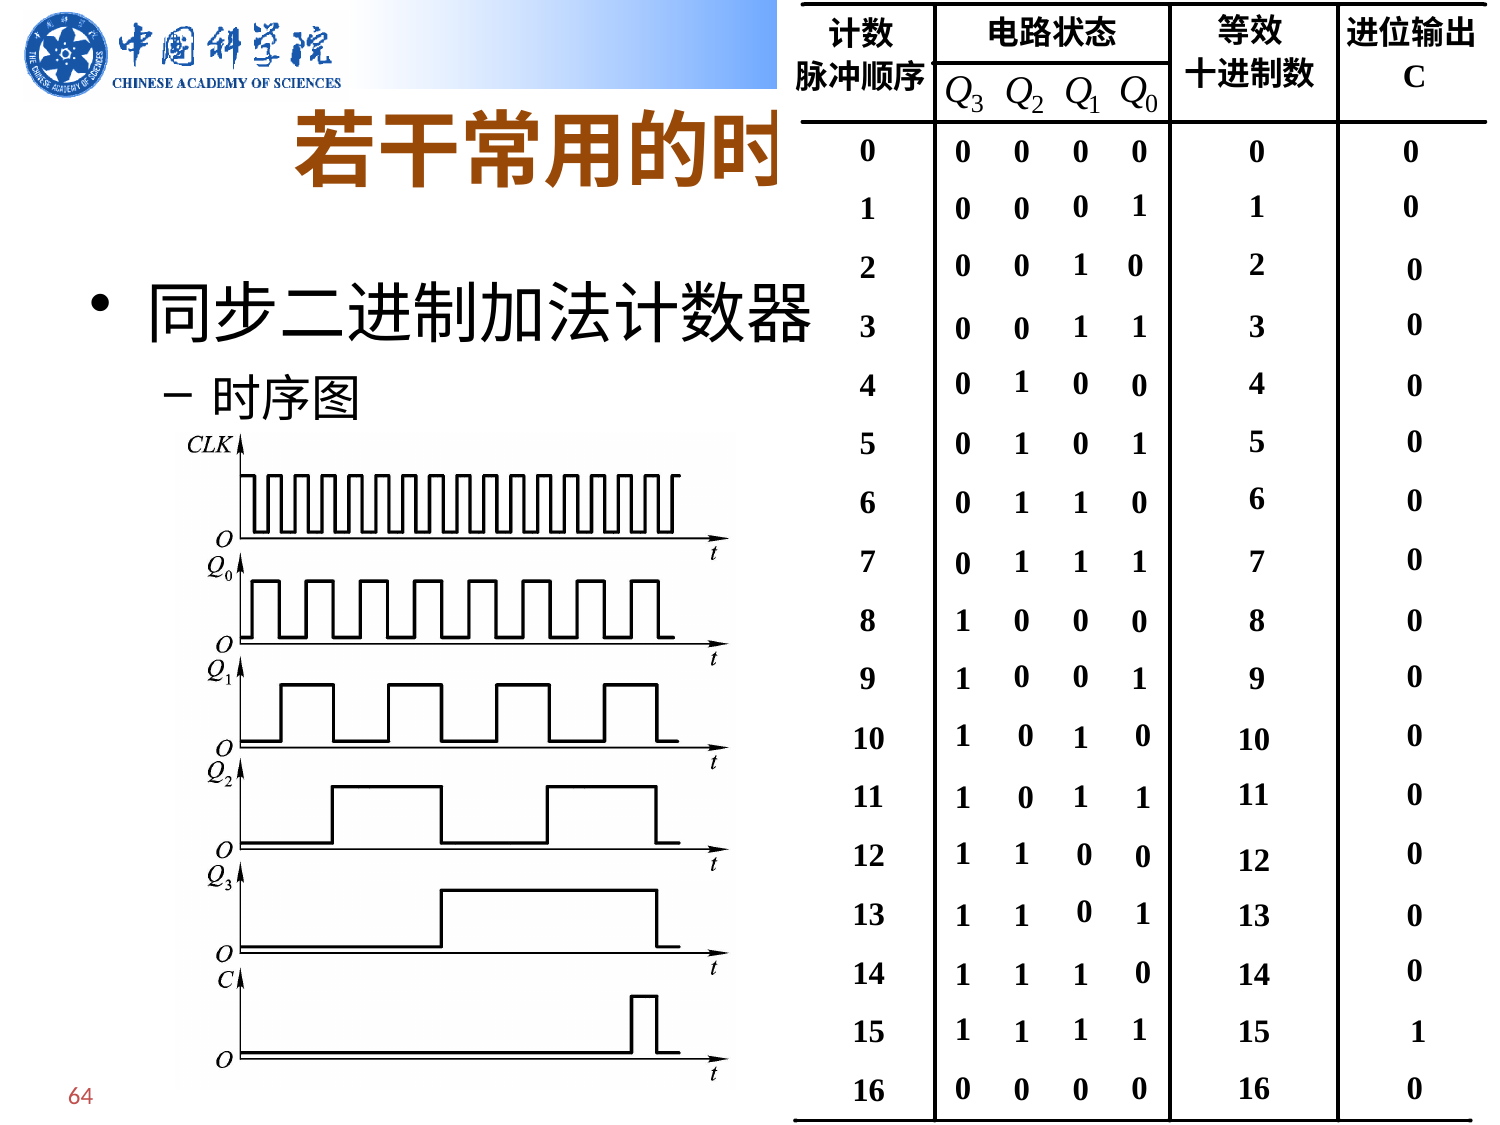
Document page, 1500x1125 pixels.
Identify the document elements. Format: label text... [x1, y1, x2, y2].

list 同步二进制加法计数器 时序图 [75, 255, 771, 1005]
picture [175, 432, 736, 1090]
title 若干常用的时序逻辑电路 [76, 90, 771, 220]
picture [23, 10, 349, 102]
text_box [776, 0, 1500, 1125]
